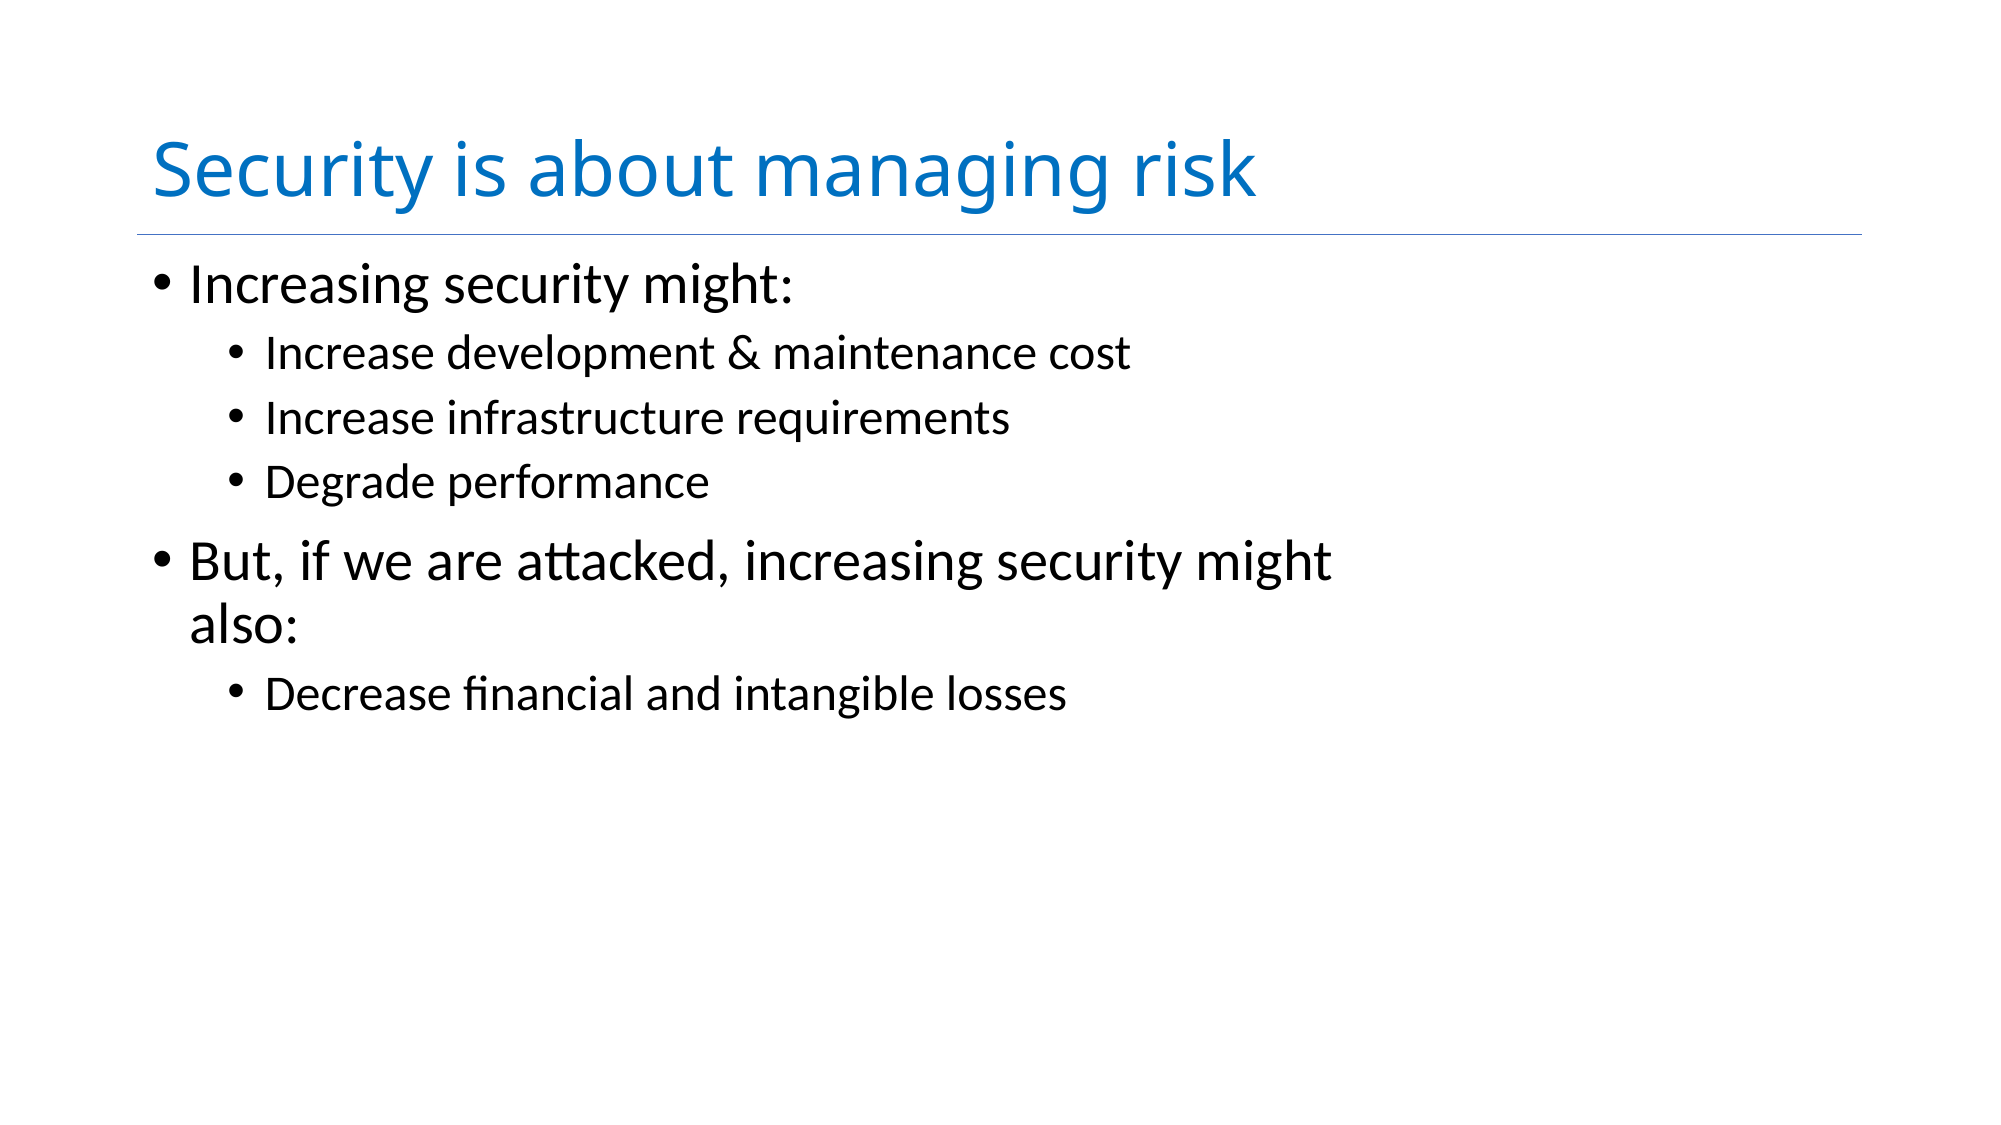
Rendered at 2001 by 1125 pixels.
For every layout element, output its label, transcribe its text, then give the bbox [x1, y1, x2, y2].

title Security is about managing risk [137, 3, 1863, 221]
list Increasing security might: Increase development & maintenance cost Increase infrastructure requirements Degrade performance But, if we are attacked, increasing security might also: Decrease financial and intangible losses [137, 246, 1432, 960]
